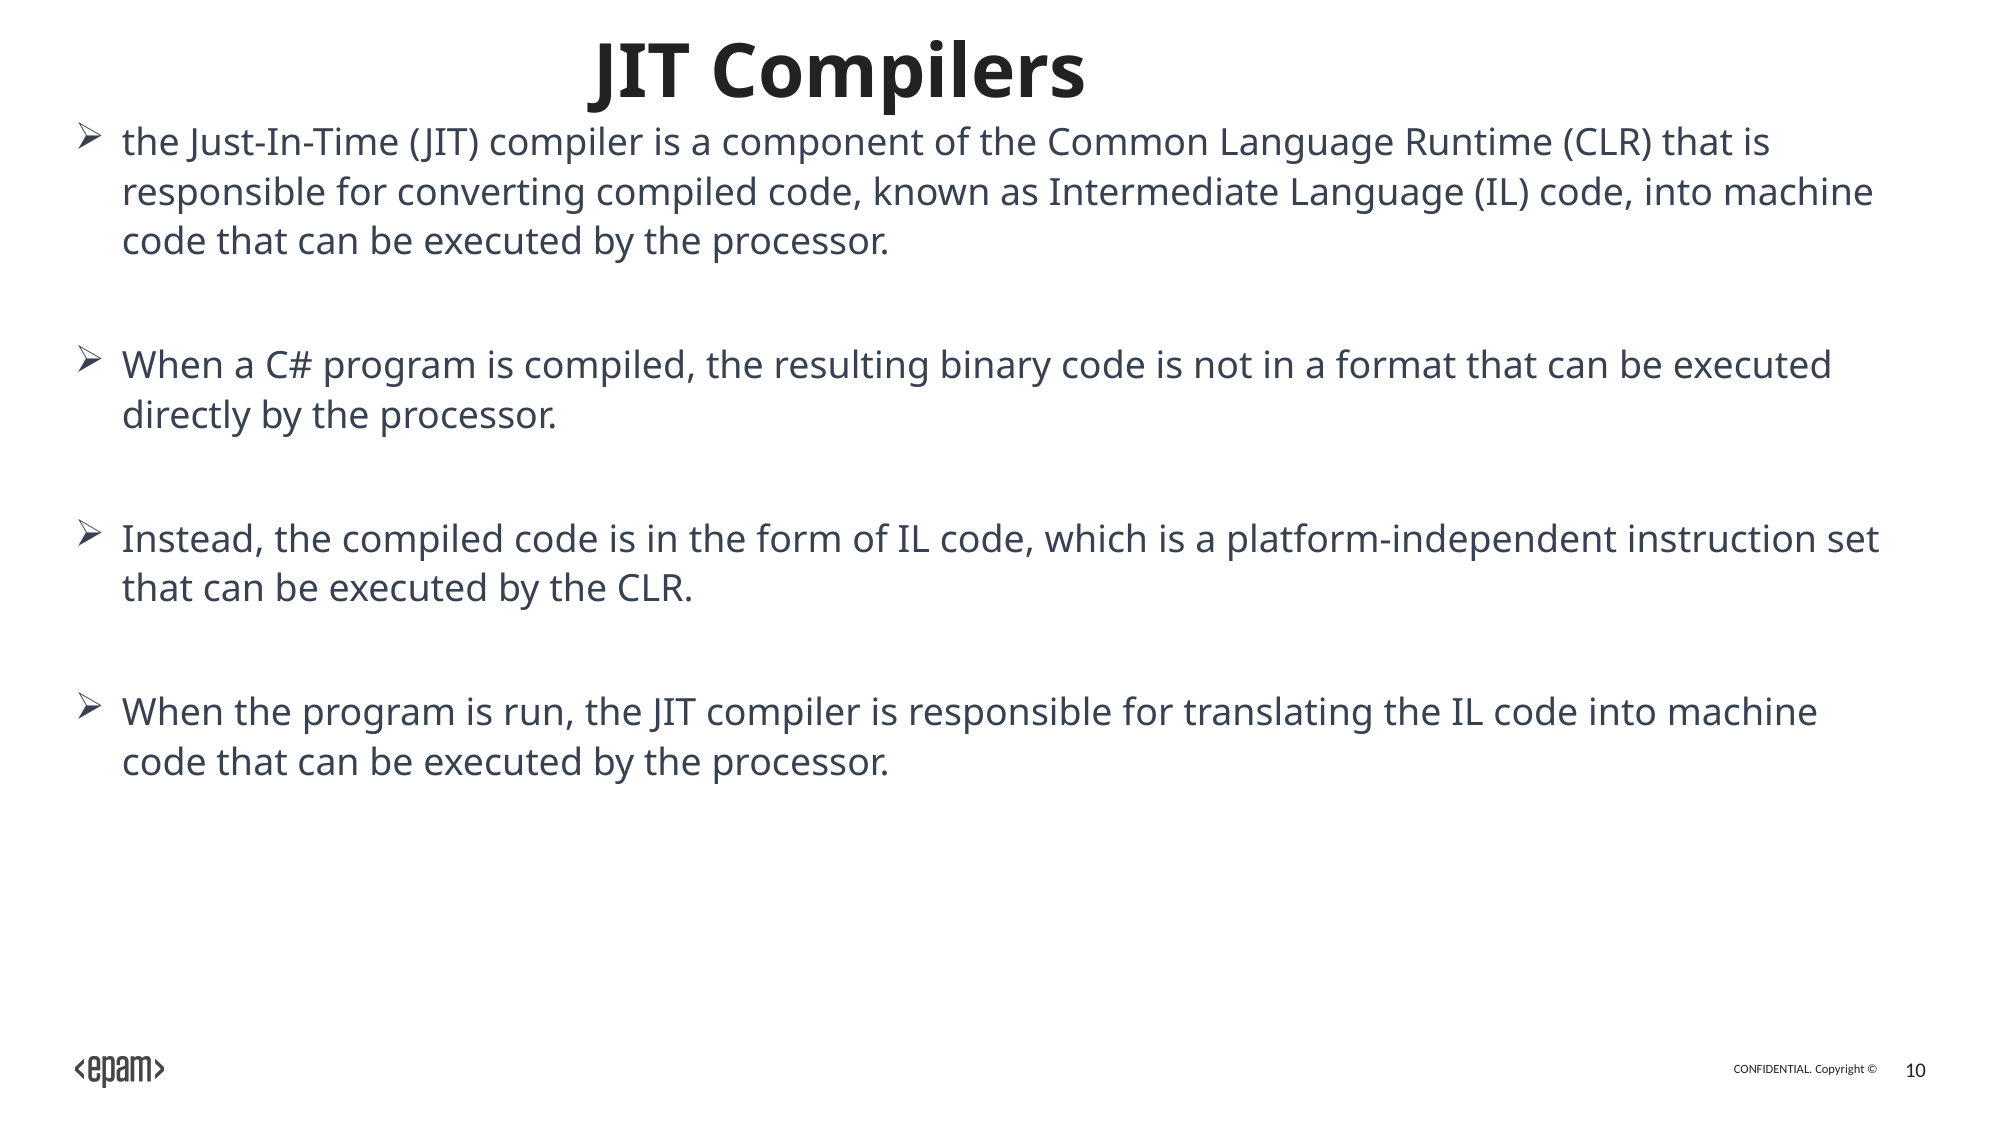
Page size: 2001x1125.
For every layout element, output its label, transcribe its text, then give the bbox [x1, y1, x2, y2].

picture [75, 1056, 164, 1088]
title JIT Compilers [593, 22, 1816, 113]
list the Just-In-Time (JIT) compiler is a component of the Common Language Runtime (CLR) that is responsible for converting compiled code, known as Intermediate Language (IL) code, into machine code that can be executed by the processor. When a C# program is compiled, the resulting binary code is not in a format that can be executed directly by the processor. Instead, the compiled code is in the form of IL code, which is a platform-independent instruction set that can be executed by the CLR. When the program is run, the JIT compiler is responsible for translating the IL code into machine code that can be executed by the processor. [75, 113, 1888, 1049]
